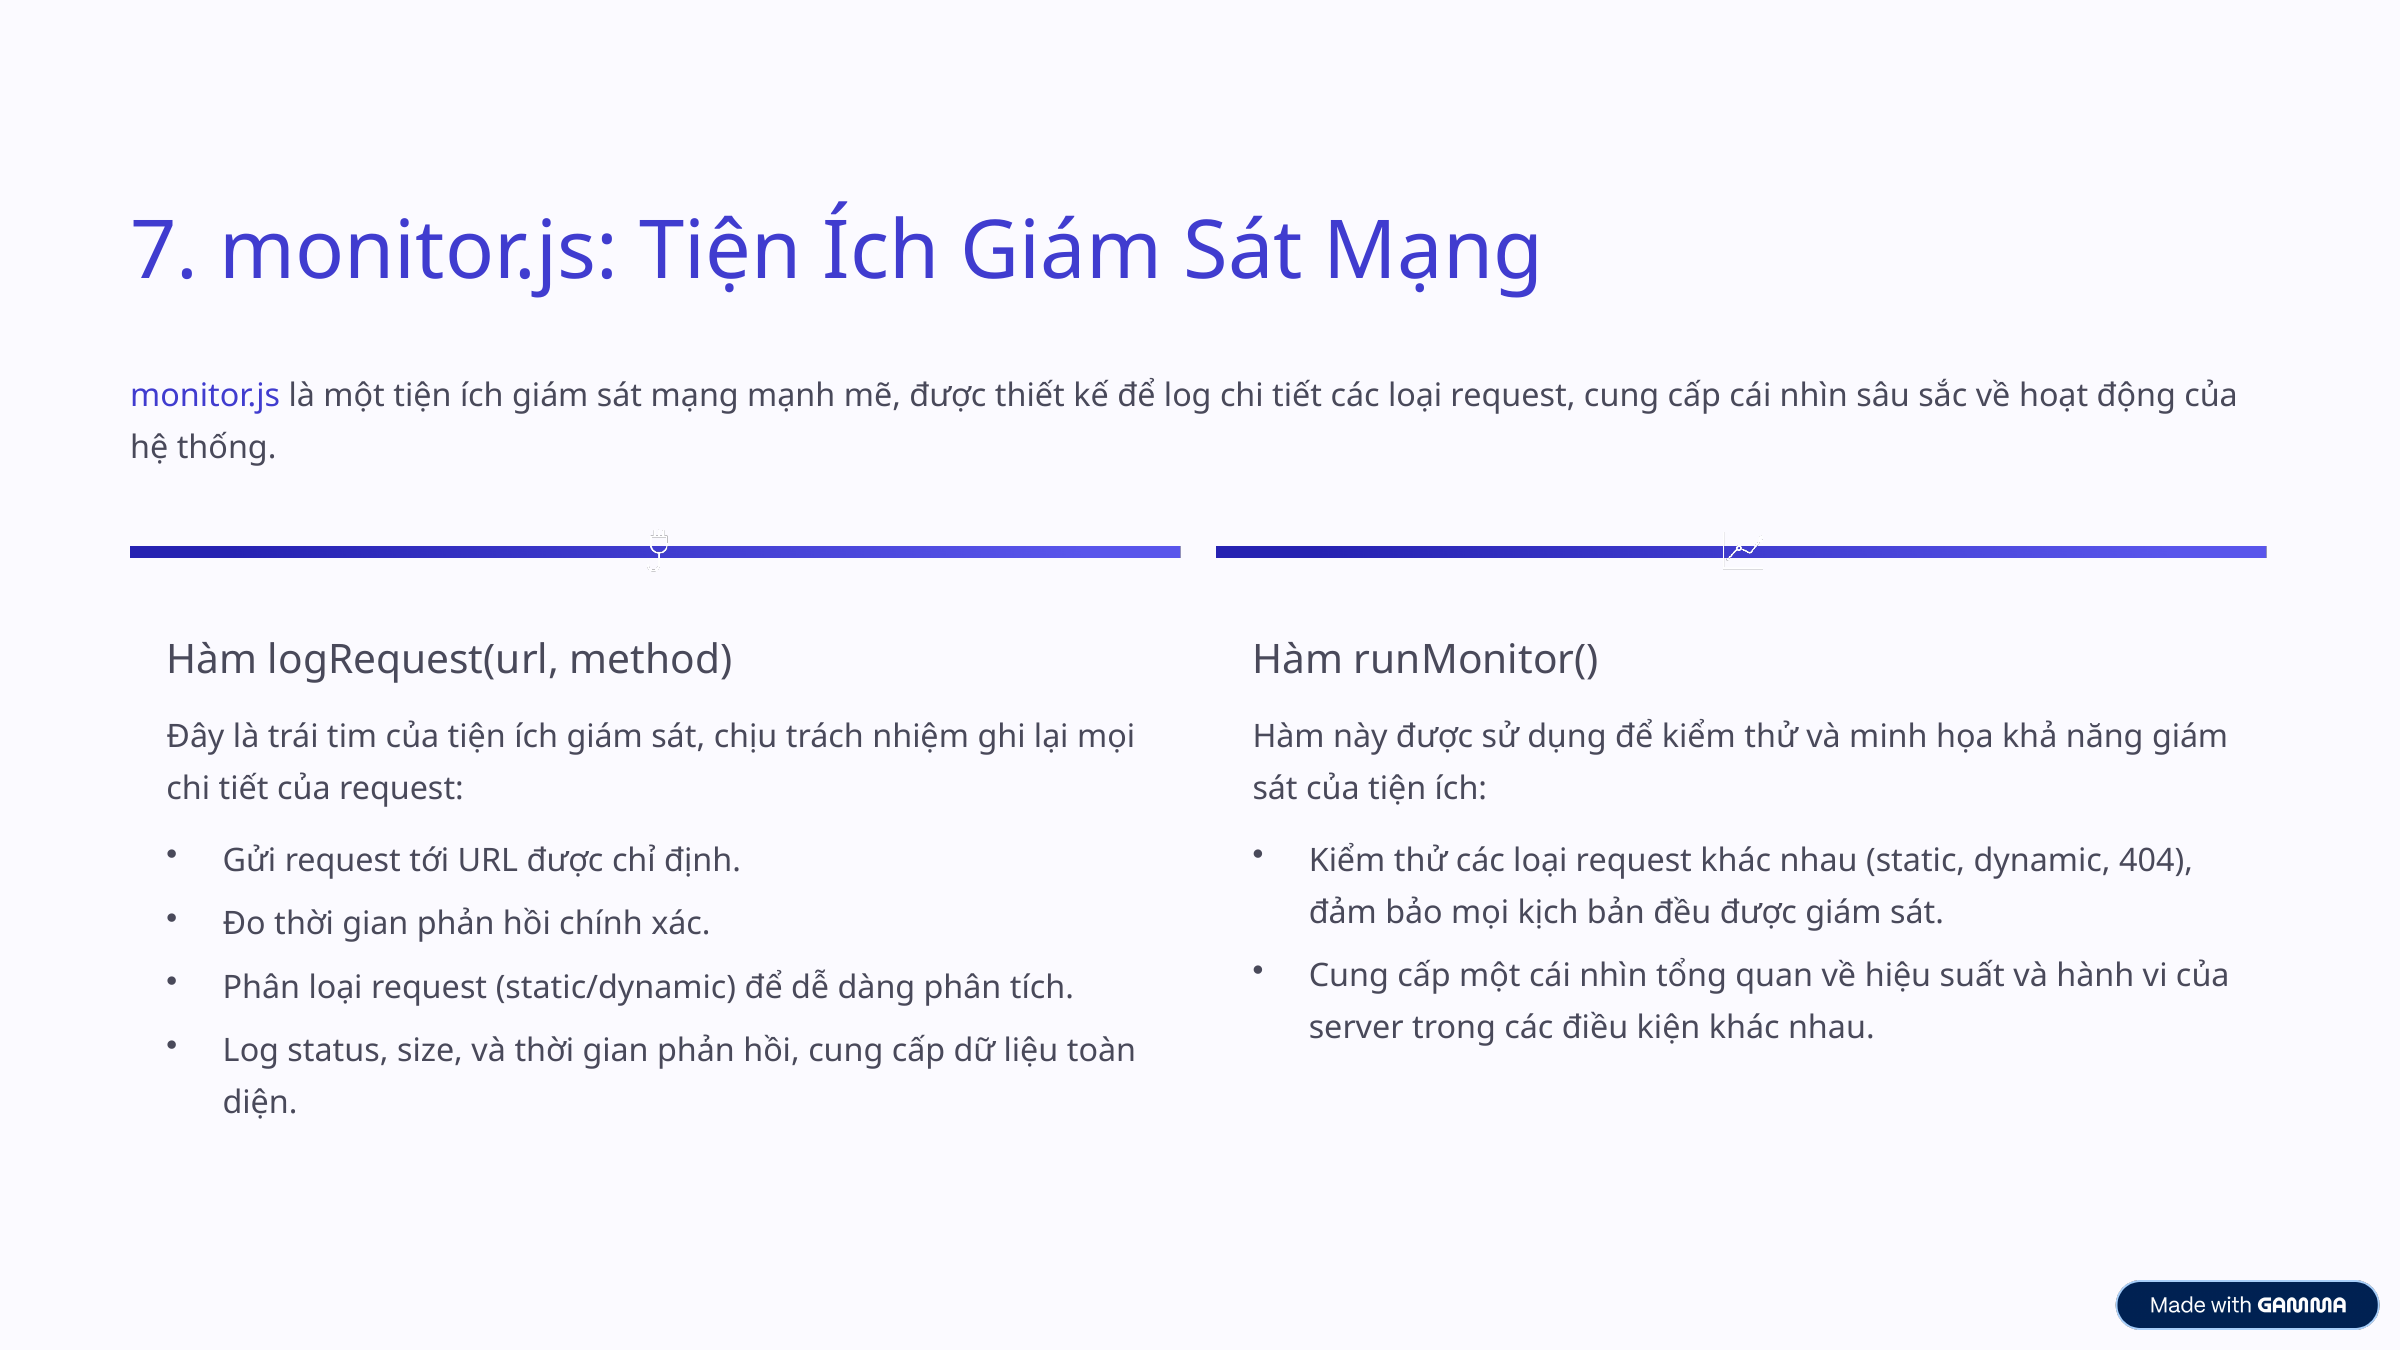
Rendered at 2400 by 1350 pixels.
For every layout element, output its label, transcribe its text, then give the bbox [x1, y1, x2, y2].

text_box [130, 562, 1184, 1157]
text_box monitor.js là một tiện ích giám sát mạng mạnh mẽ, được thiết kế để log chi tiết các loại request, cung cấp cái nhìn sâu sắc về hoạt động của hệ thống. [130, 360, 2270, 465]
text_box Gửi request tới URL được chỉ định. [166, 825, 1148, 878]
text_box [1216, 562, 2270, 1157]
text_box Hàm này được sử dụng để kiểm thử và minh họa khả năng giám sát của tiện ích: [1252, 701, 2234, 806]
text_box Hàm runMonitor() [1252, 631, 1660, 683]
text_box Kiểm thử các loại request khác nhau (static, dynamic, 404), đảm bảo mọi kịch bản đều được giám sát. [1252, 825, 2234, 930]
picture [1216, 501, 2270, 599]
text_box Phân loại request (static/dynamic) để dễ dàng phân tích. [166, 952, 1148, 1005]
text_box Đo thời gian phản hồi chính xác. [166, 888, 1148, 941]
text_box Đây là trái tim của tiện ích giám sát, chịu trách nhiệm ghi lại mọi chi tiết của request: [166, 701, 1148, 806]
picture [130, 501, 1184, 599]
text_box Log status, size, và thời gian phản hồi, cung cấp dữ liệu toàn diện. [166, 1015, 1148, 1121]
text_box Hàm logRequest(url, method) [166, 631, 785, 683]
text_box 7. monitor.js: Tiện Ích Giám Sát Mạng [130, 193, 1698, 296]
picture [2106, 1271, 2389, 1339]
text_box Cung cấp một cái nhìn tổng quan về hiệu suất và hành vi của server trong các điều kiện khác nhau. [1252, 941, 2234, 1046]
